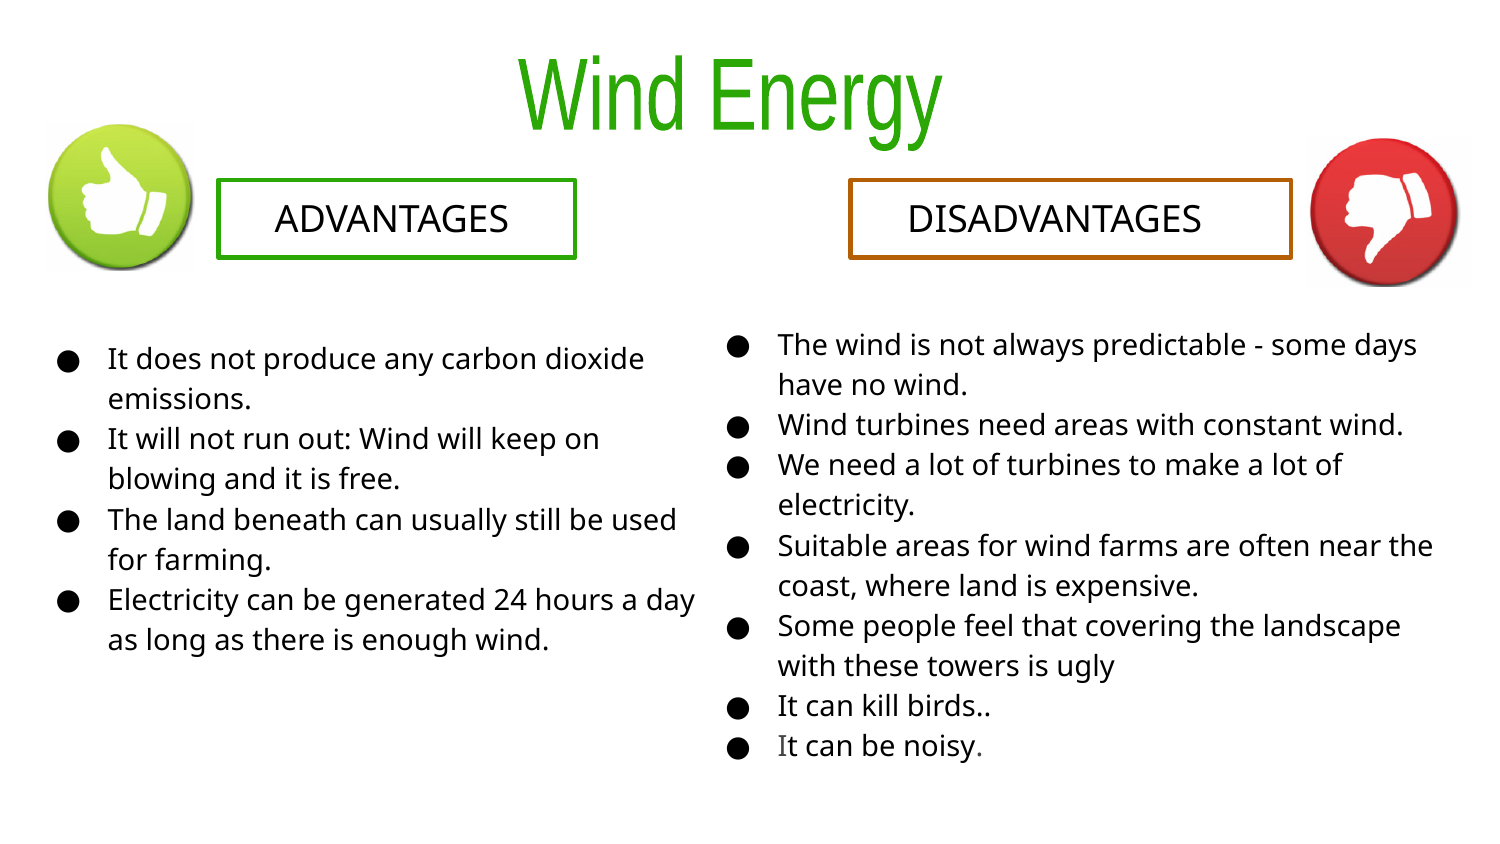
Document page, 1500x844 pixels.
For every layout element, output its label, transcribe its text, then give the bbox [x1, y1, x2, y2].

picture [45, 122, 196, 272]
text_box ADVANTAGES [218, 179, 575, 258]
picture [1306, 137, 1472, 287]
text_box The wind is not always predictable - some days have no wind. Wind turbines need areas with constant wind. We need a lot of turbines to make a lot of electricity. Suitable areas for wind farms are often near the coast, where land is expensive. Some people feel that covering the landscape with these towers is ugly It can kill birds.. It can be noisy. [687, 270, 1455, 763]
text_box It does not produce any carbon dioxide emissions. It will not run out: Wind will keep on blowing and it is free. The land beneath can usually still be used for farming. Electricity can be generated 24 hours a day as long as there is enough wind. [17, 320, 687, 668]
text_box DISADVANTAGES [850, 179, 1291, 258]
